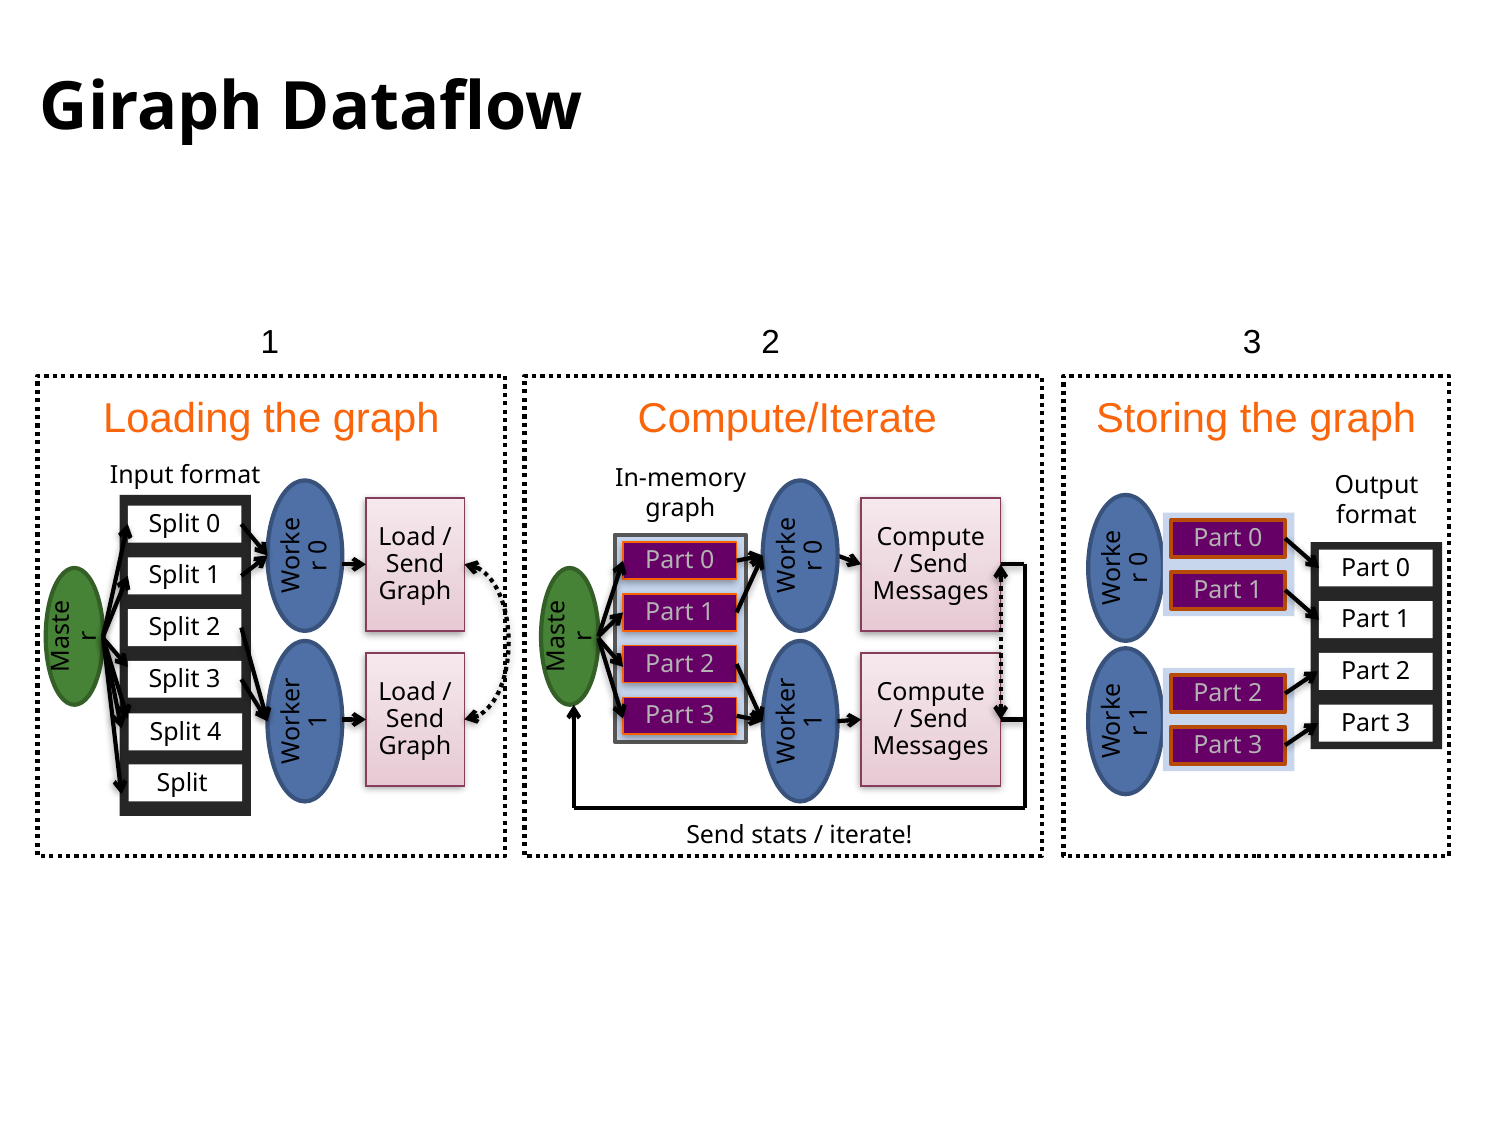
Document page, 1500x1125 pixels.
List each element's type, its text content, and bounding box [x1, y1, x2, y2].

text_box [1063, 312, 1476, 857]
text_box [37, 312, 506, 857]
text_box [524, 312, 1051, 857]
title Giraph Dataflow [24, 18, 1451, 188]
